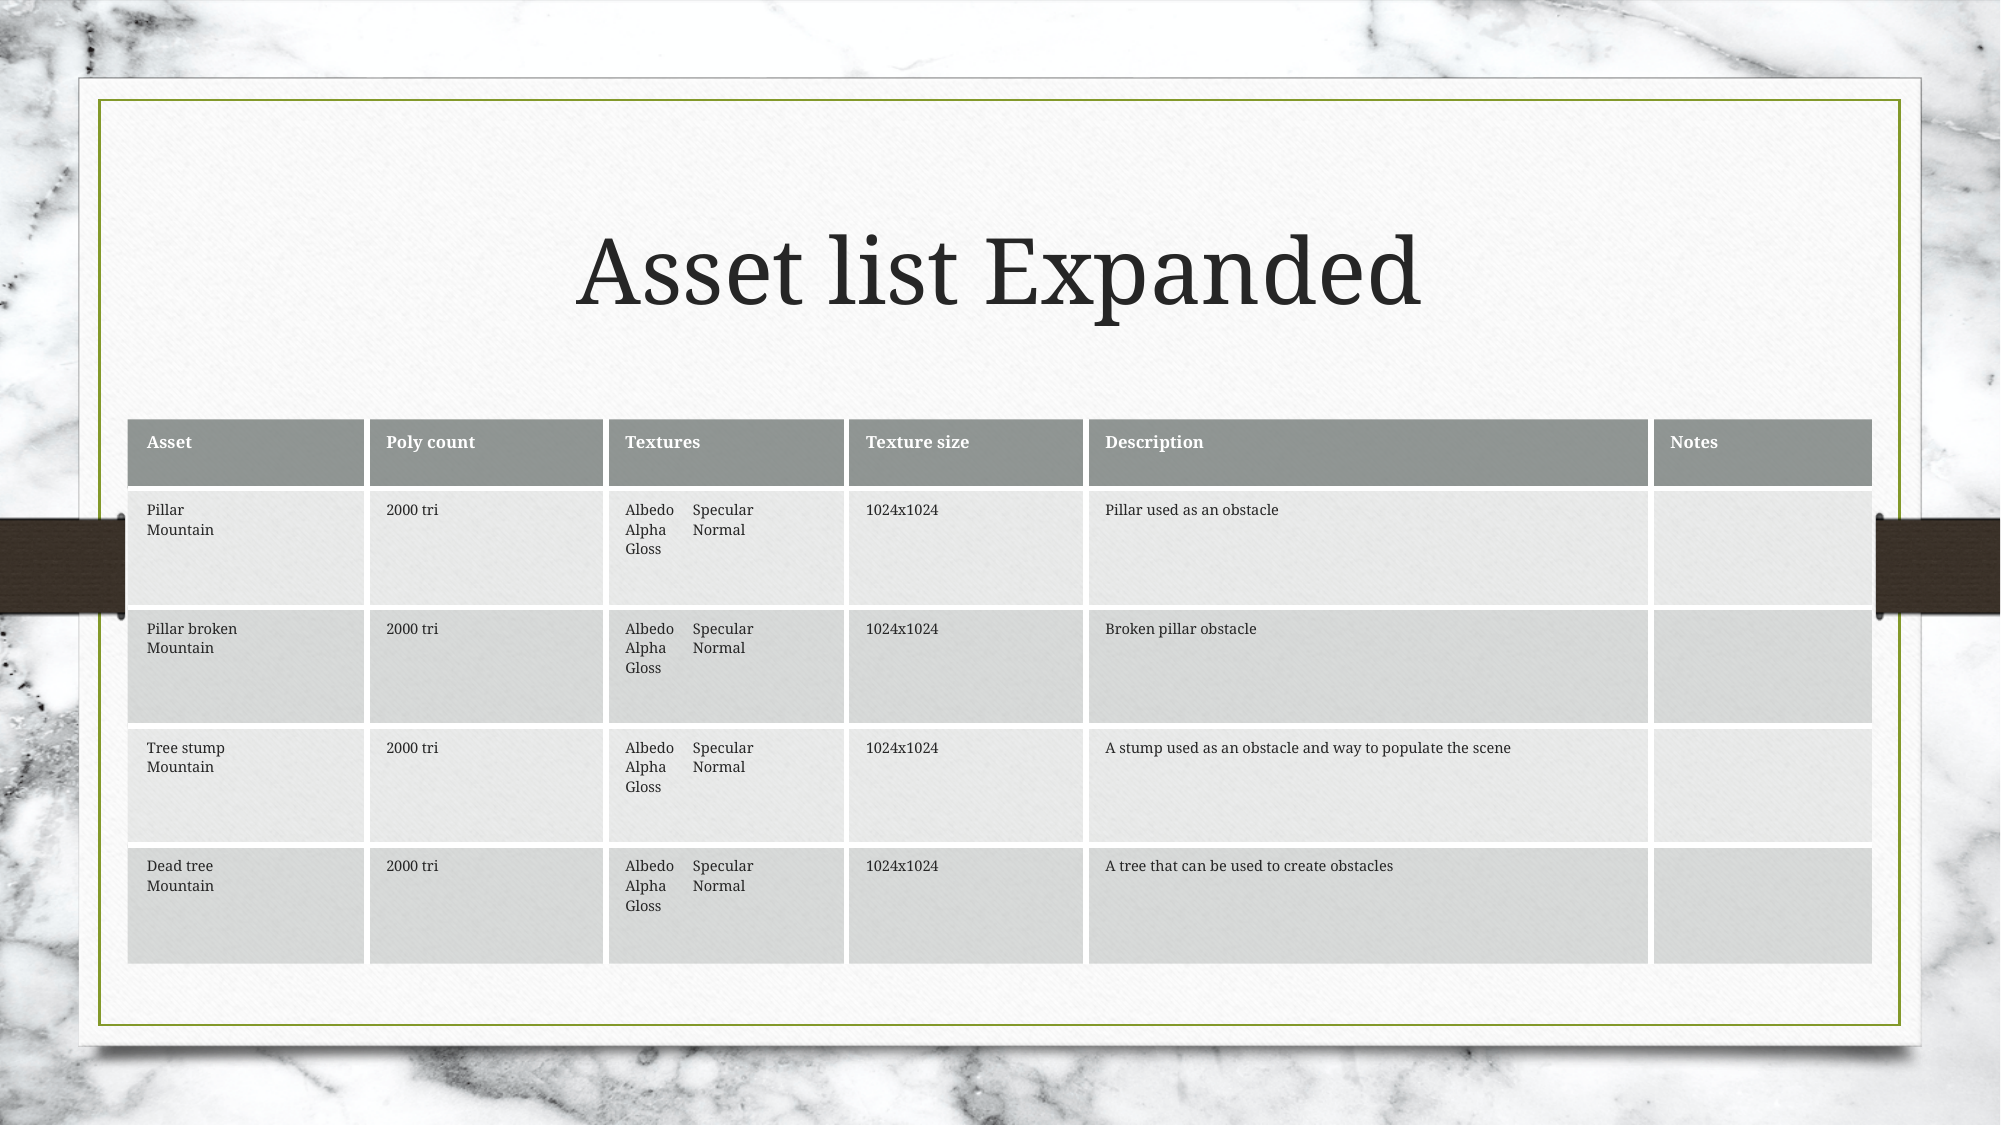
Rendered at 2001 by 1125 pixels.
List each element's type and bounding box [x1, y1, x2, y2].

text_box [0, 0, 2000, 1125]
